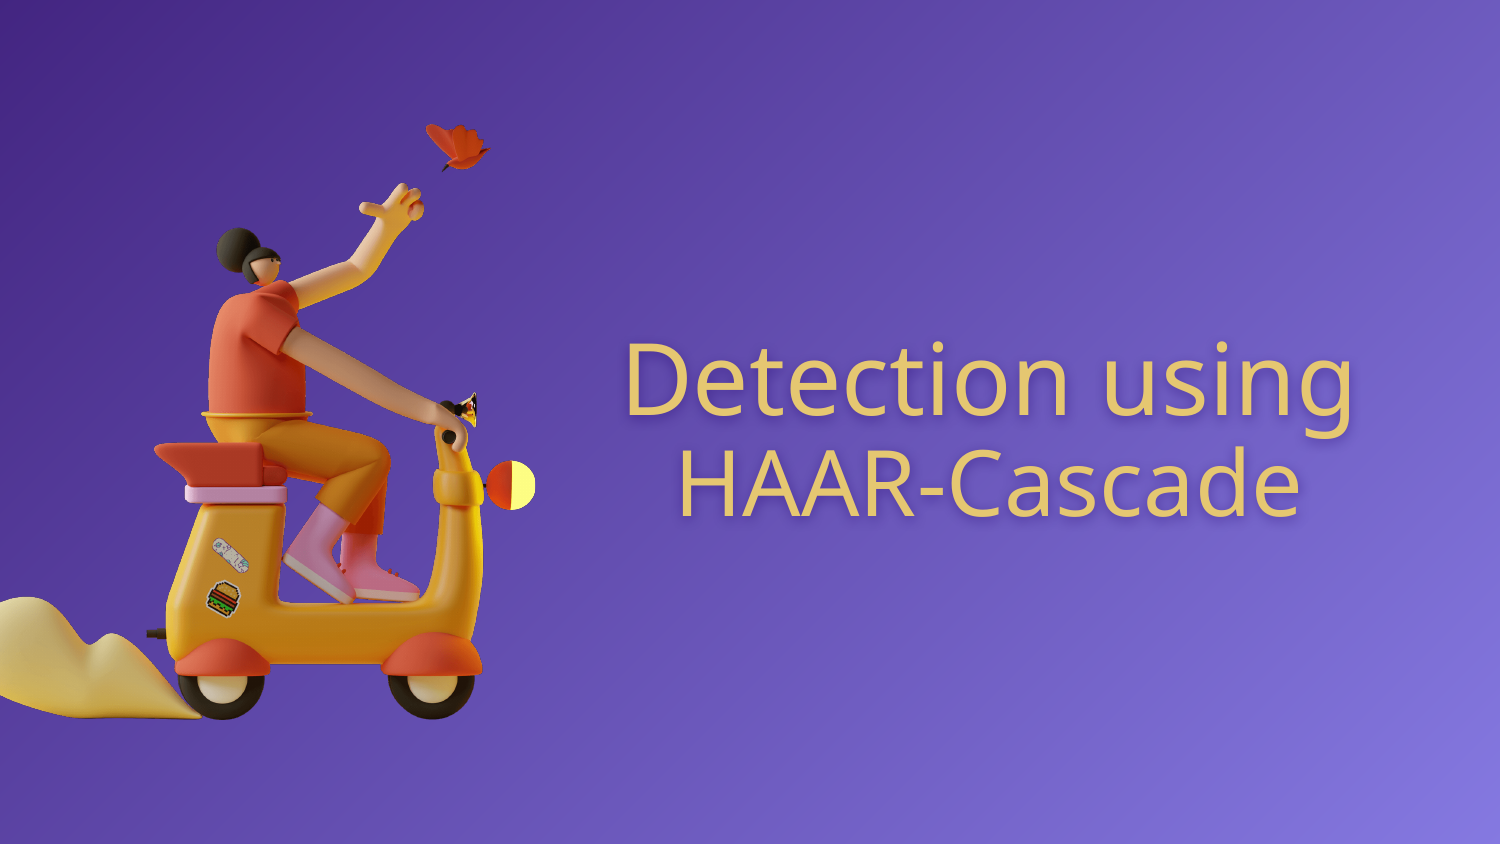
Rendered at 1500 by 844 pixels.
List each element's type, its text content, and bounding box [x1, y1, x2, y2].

title Detection using HAAR-Cascade [542, 307, 1437, 537]
picture [0, 124, 536, 720]
